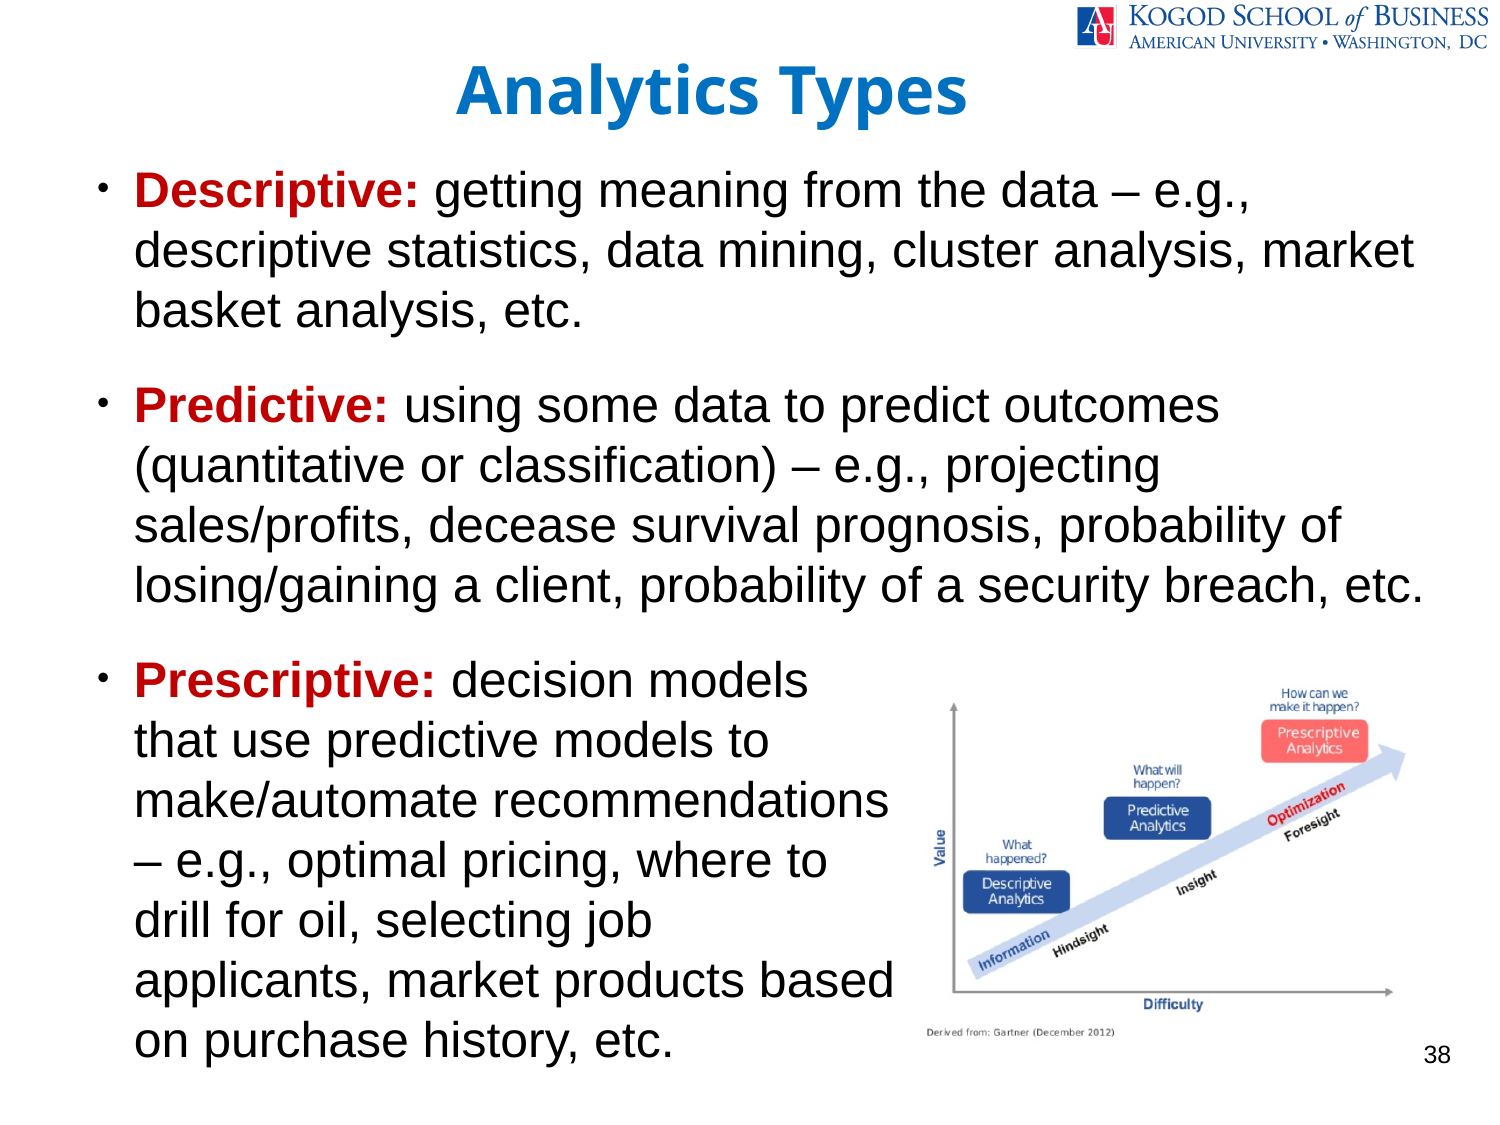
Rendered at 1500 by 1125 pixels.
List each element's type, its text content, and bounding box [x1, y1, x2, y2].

picture [1074, 4, 1488, 50]
title Analytics Types [274, 11, 1151, 149]
text_box 38 [1387, 1031, 1488, 1071]
list Descriptive: getting meaning from the data – e.g., descriptive statistics, data mining, cluster analysis, market basket analysis, etc. Predictive: using some data to predict outcomes (quantitative or classification) – e.g., projecting sales/profits, decease survival prognosis, probability of losing/gaining a client, probability of a security breach, etc. Prescriptive: decision models that use predictive models to make/automate recommendations – e.g., optimal pricing, where to drill for oil, selecting job applicants, market products based on purchase history, etc. [61, 149, 1451, 1000]
picture [899, 664, 1438, 1044]
text_box [57, 149, 1450, 1082]
